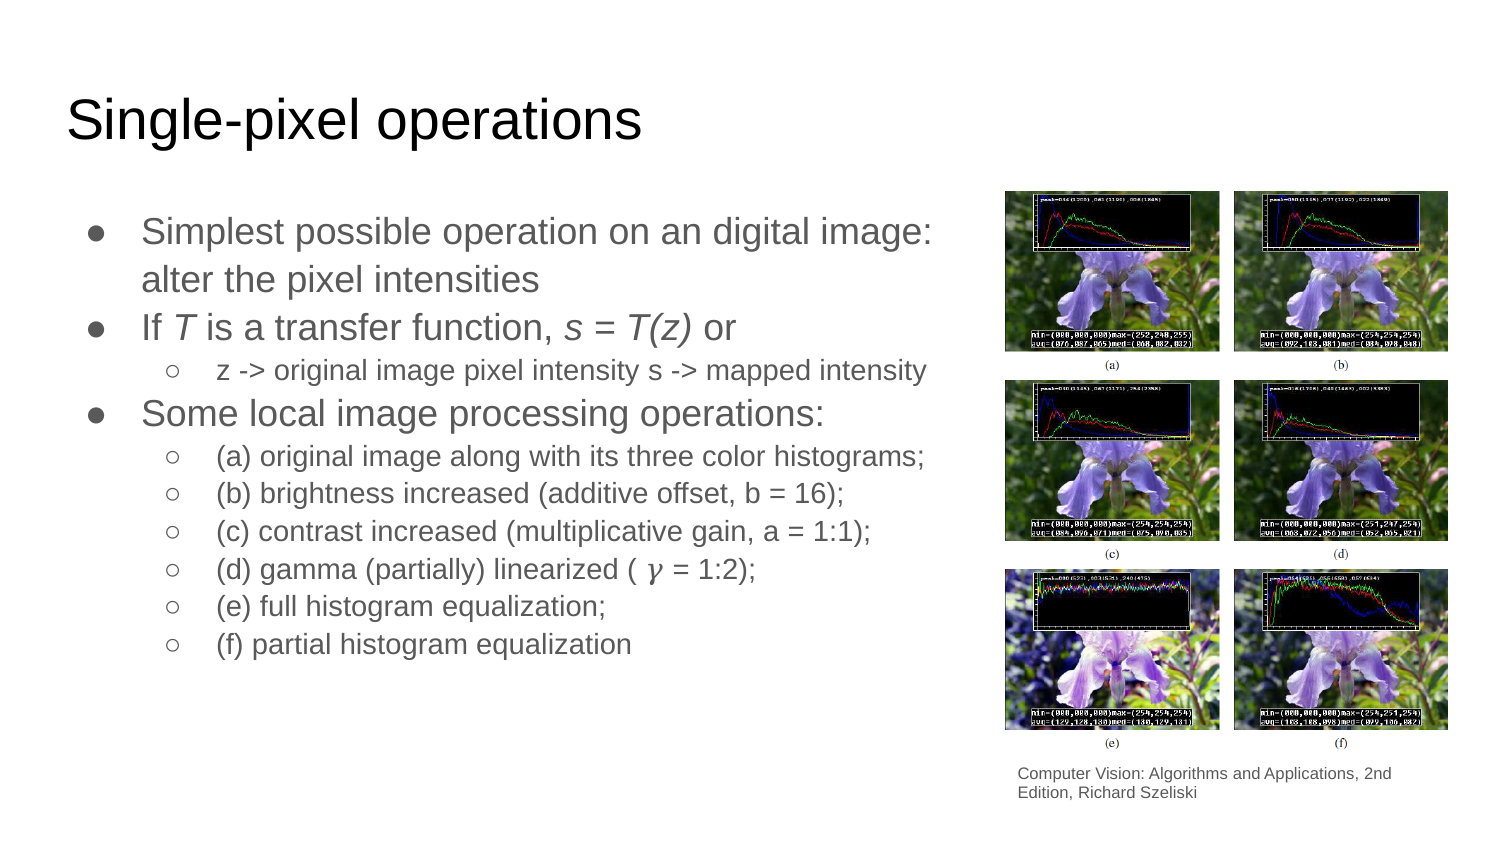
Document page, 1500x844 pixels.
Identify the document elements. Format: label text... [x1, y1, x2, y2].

list Simplest possible operation on an digital image: alter the pixel intensities If T is a transfer function, s = T(z) or z -> original image pixel intensity s -> mapped intensity Some local image processing operations: (a) original image along with its three color histograms; (b) brightness increased (additive offset, b = 16); (c) contrast increased (multiplicative gain, a = 1:1); (d) gamma (partially) linearized ( 𝛾 = 1:2); (e) full histogram equalization; (f) partial histogram equalization [51, 189, 1000, 750]
title Single-pixel operations [51, 72, 1449, 167]
text_box Computer Vision: Algorithms and Applications, 2nd Edition, Richard Szeliski [1002, 757, 1449, 822]
picture [1002, 188, 1450, 750]
